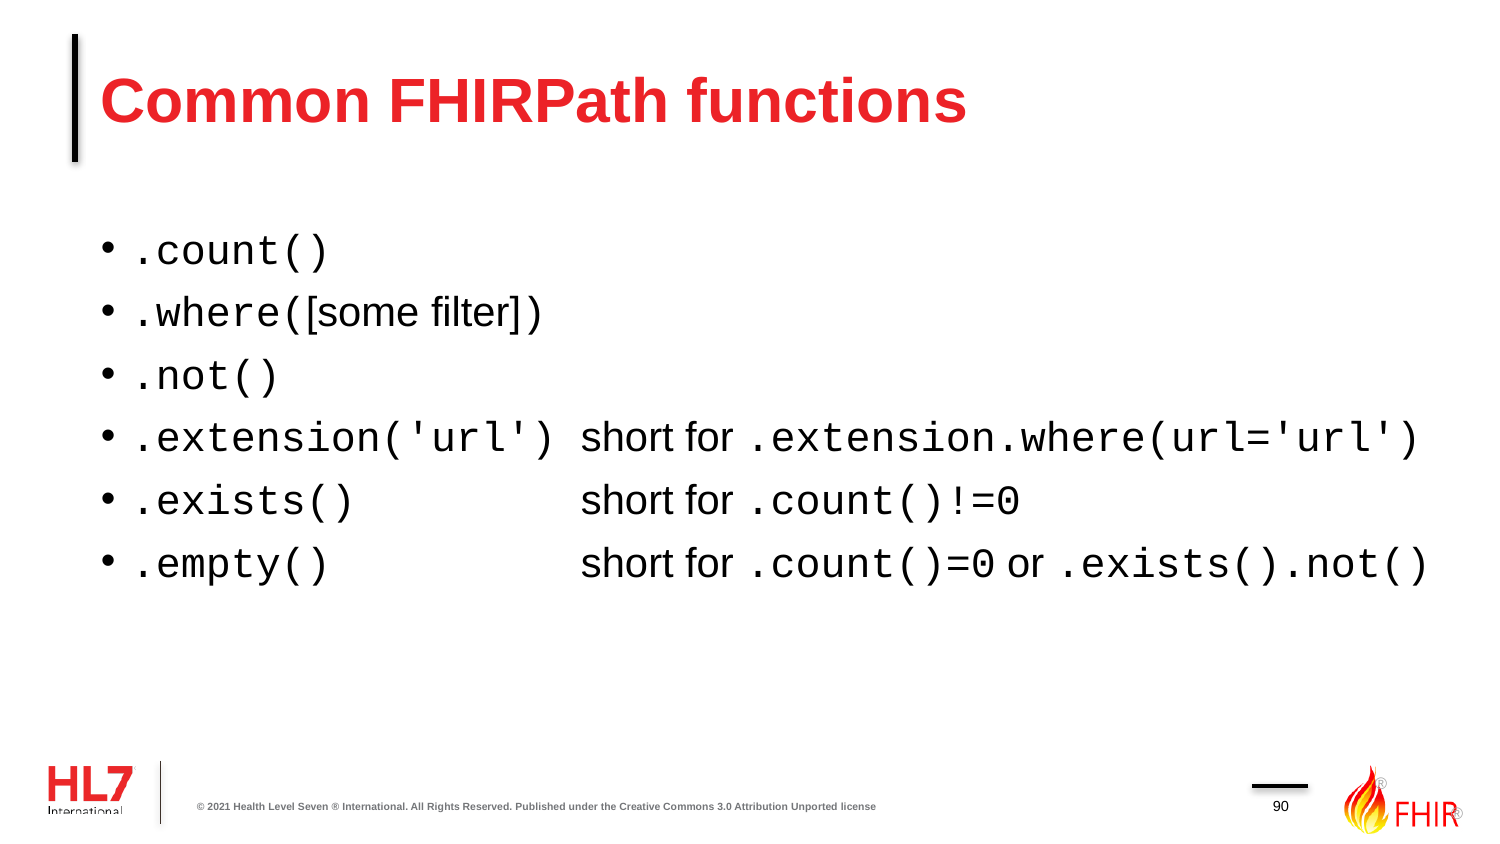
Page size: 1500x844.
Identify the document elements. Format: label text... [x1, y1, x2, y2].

title Common FHIRPath functions [100, 33, 1451, 163]
list .count() .where([some filter]) .not() .extension('url') short for .extension.where(url='url') .exists() short for .count()!=0 .empty() short for .count()=0 or .exists().not() [100, 222, 1451, 731]
footer © 2021 Health Level Seven ® International. All Rights Reserved. Published under the Creative Commons 3.0 Attribution Unported license [196, 786, 941, 813]
slide_number 90 [1258, 786, 1304, 814]
picture [1339, 760, 1463, 837]
